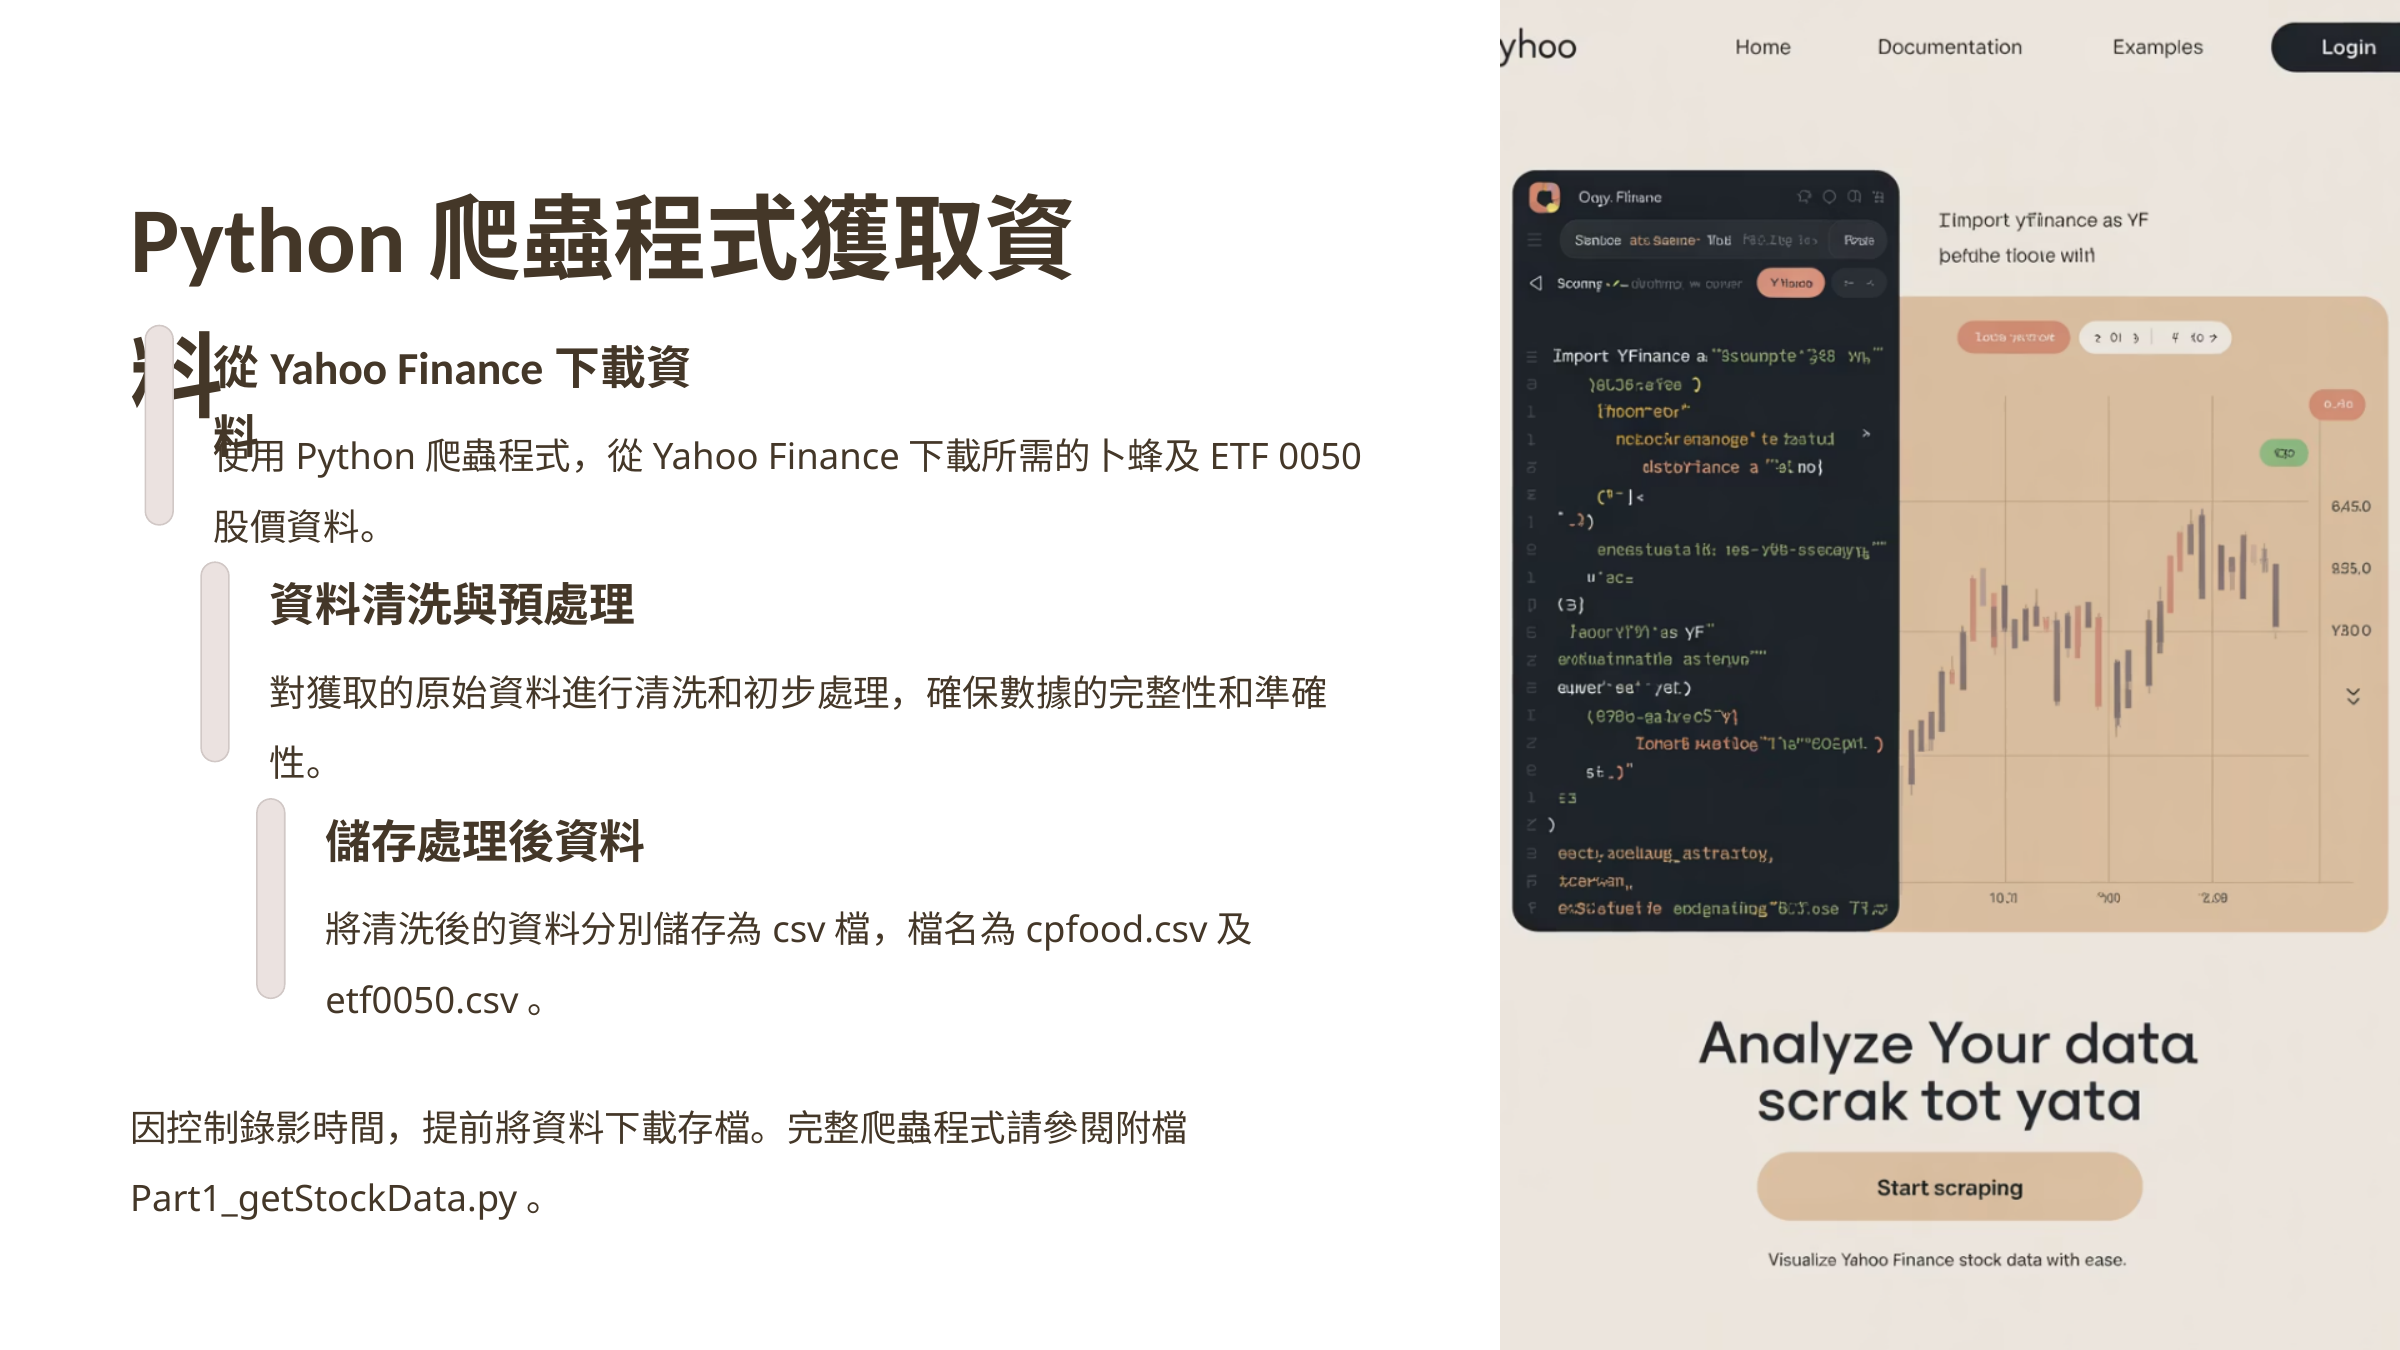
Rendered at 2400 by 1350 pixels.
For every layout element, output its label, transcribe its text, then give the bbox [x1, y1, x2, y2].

text_box 因控制錄影時間，提前將資料下載存檔。完整爬蟲程式請參閱附檔Part1_getStockData.py。 [130, 1077, 1370, 1197]
picture [1499, 0, 2400, 1350]
text_box 將清洗後的資料分別儲存為csv檔，檔名為cpfood.csv及etf0050.csv。 [325, 879, 1370, 999]
text_box 對獲取的原始資料進行清洗和初步處理，確保數據的完整性和準確性。 [269, 642, 1370, 762]
text_box [256, 798, 285, 999]
text_box Python爬蟲程式獲取資料 [130, 153, 1161, 270]
text_box [201, 562, 229, 762]
text_box 從Yahoo Finance下載資料 [213, 325, 733, 384]
text_box [145, 325, 174, 525]
text_box 儲存處理後資料 [325, 798, 791, 857]
text_box 資料清洗與預處理 [269, 562, 735, 621]
text_box 使用Python爬蟲程式，從Yahoo Finance下載所需的卜蜂及ETF 0050股價資料。 [213, 405, 1370, 525]
